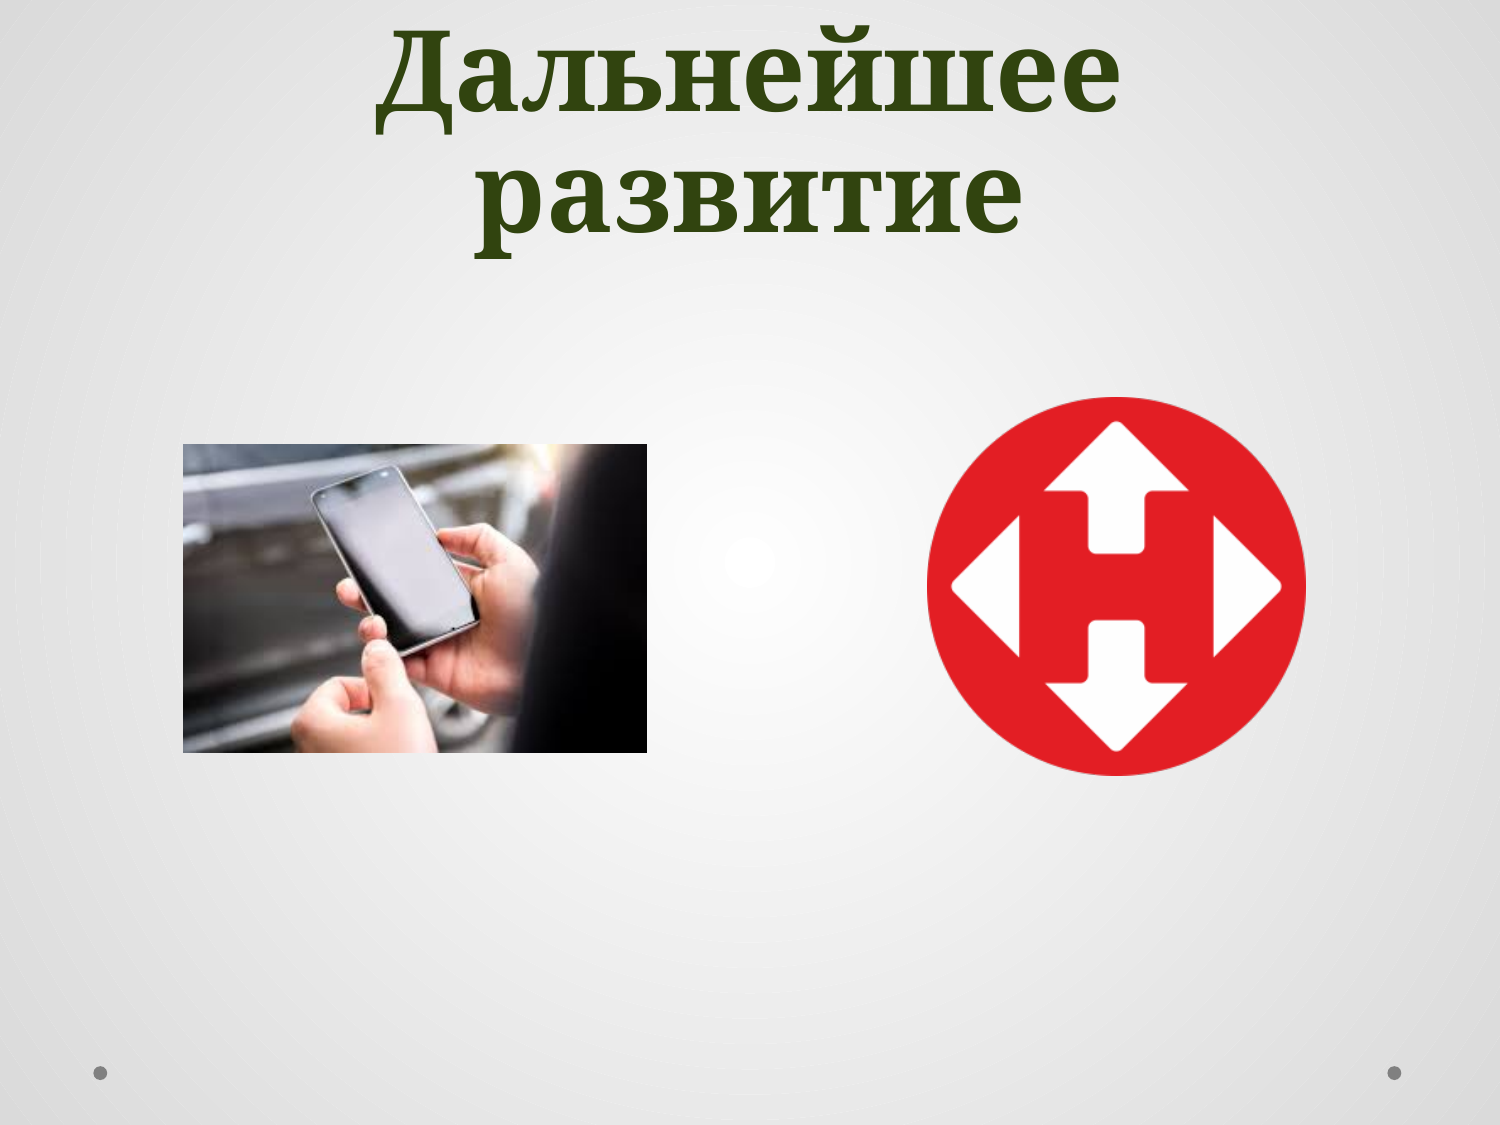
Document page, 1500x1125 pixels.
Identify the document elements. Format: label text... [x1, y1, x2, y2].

picture [926, 396, 1306, 776]
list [182, 444, 647, 754]
title Дальнейшее развитие [75, 0, 1425, 263]
